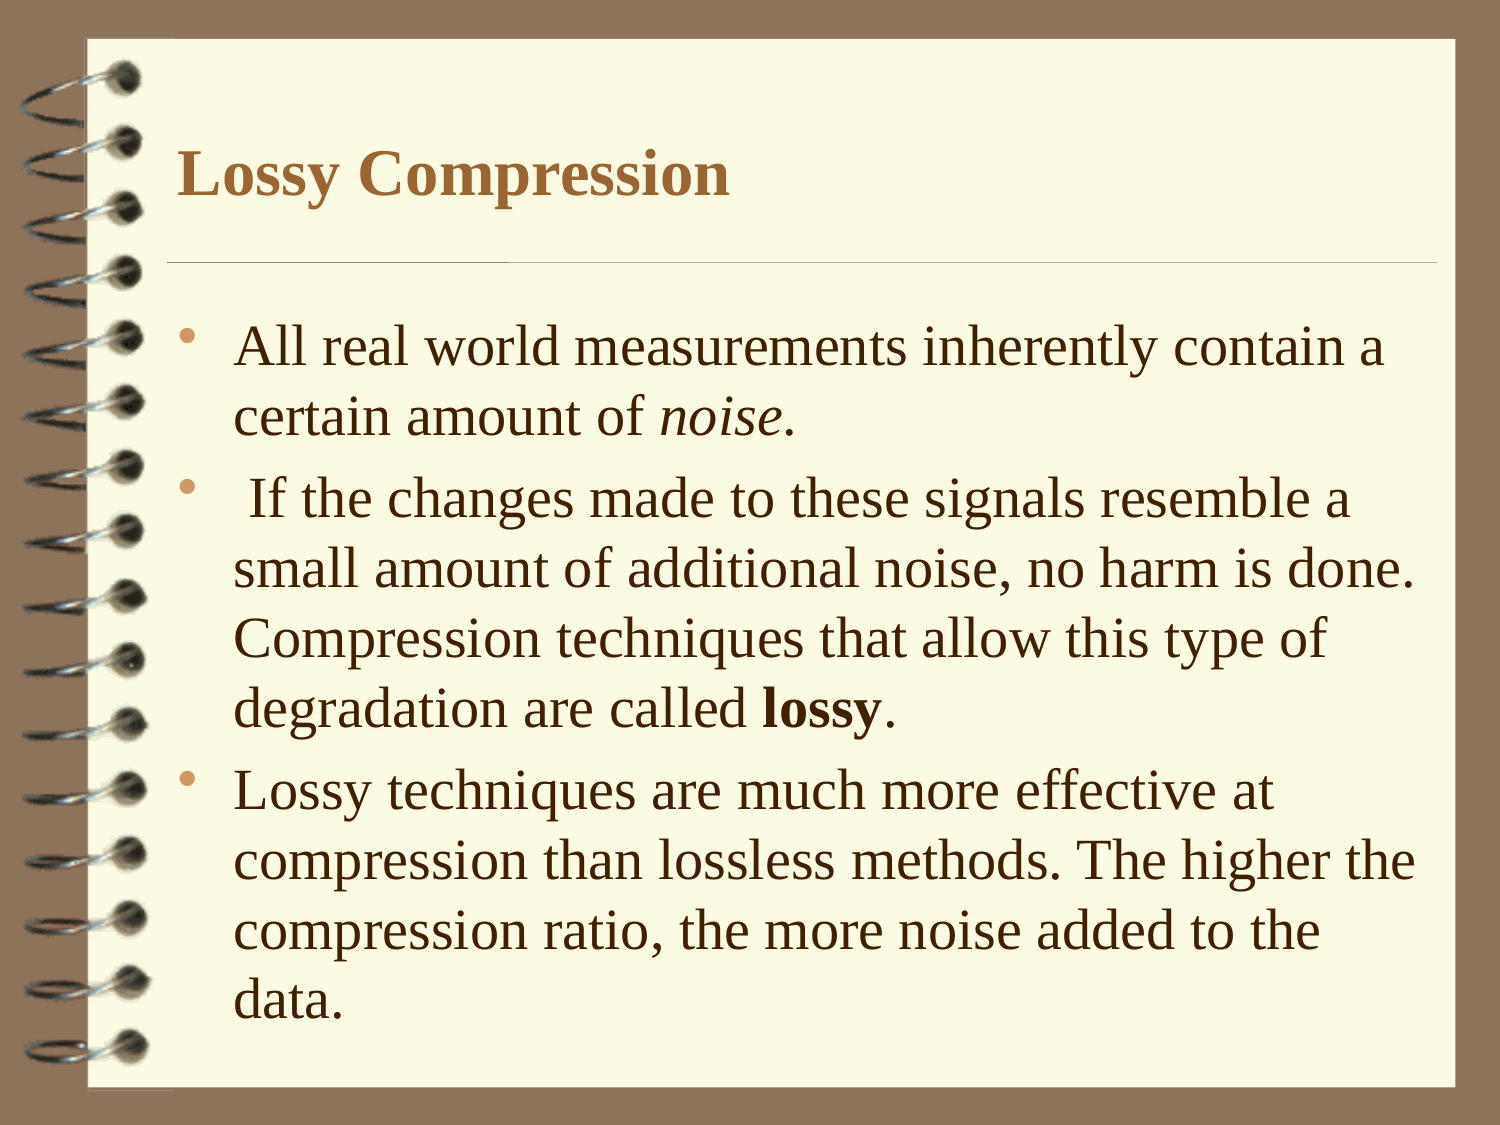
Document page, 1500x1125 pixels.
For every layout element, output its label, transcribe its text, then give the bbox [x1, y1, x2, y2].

list All real world measurements inherently contain a certain amount of noise. If the changes made to these signals resemble a small amount of additional noise, no harm is done. Compression techniques that allow this type of degradation are called lossy. Lossy techniques are much more effective at compression than lossless methods. The higher the compression ratio, the more noise added to the data. [162, 299, 1438, 976]
title Lossy Compression [162, 74, 1438, 263]
picture [0, 0, 175, 1125]
